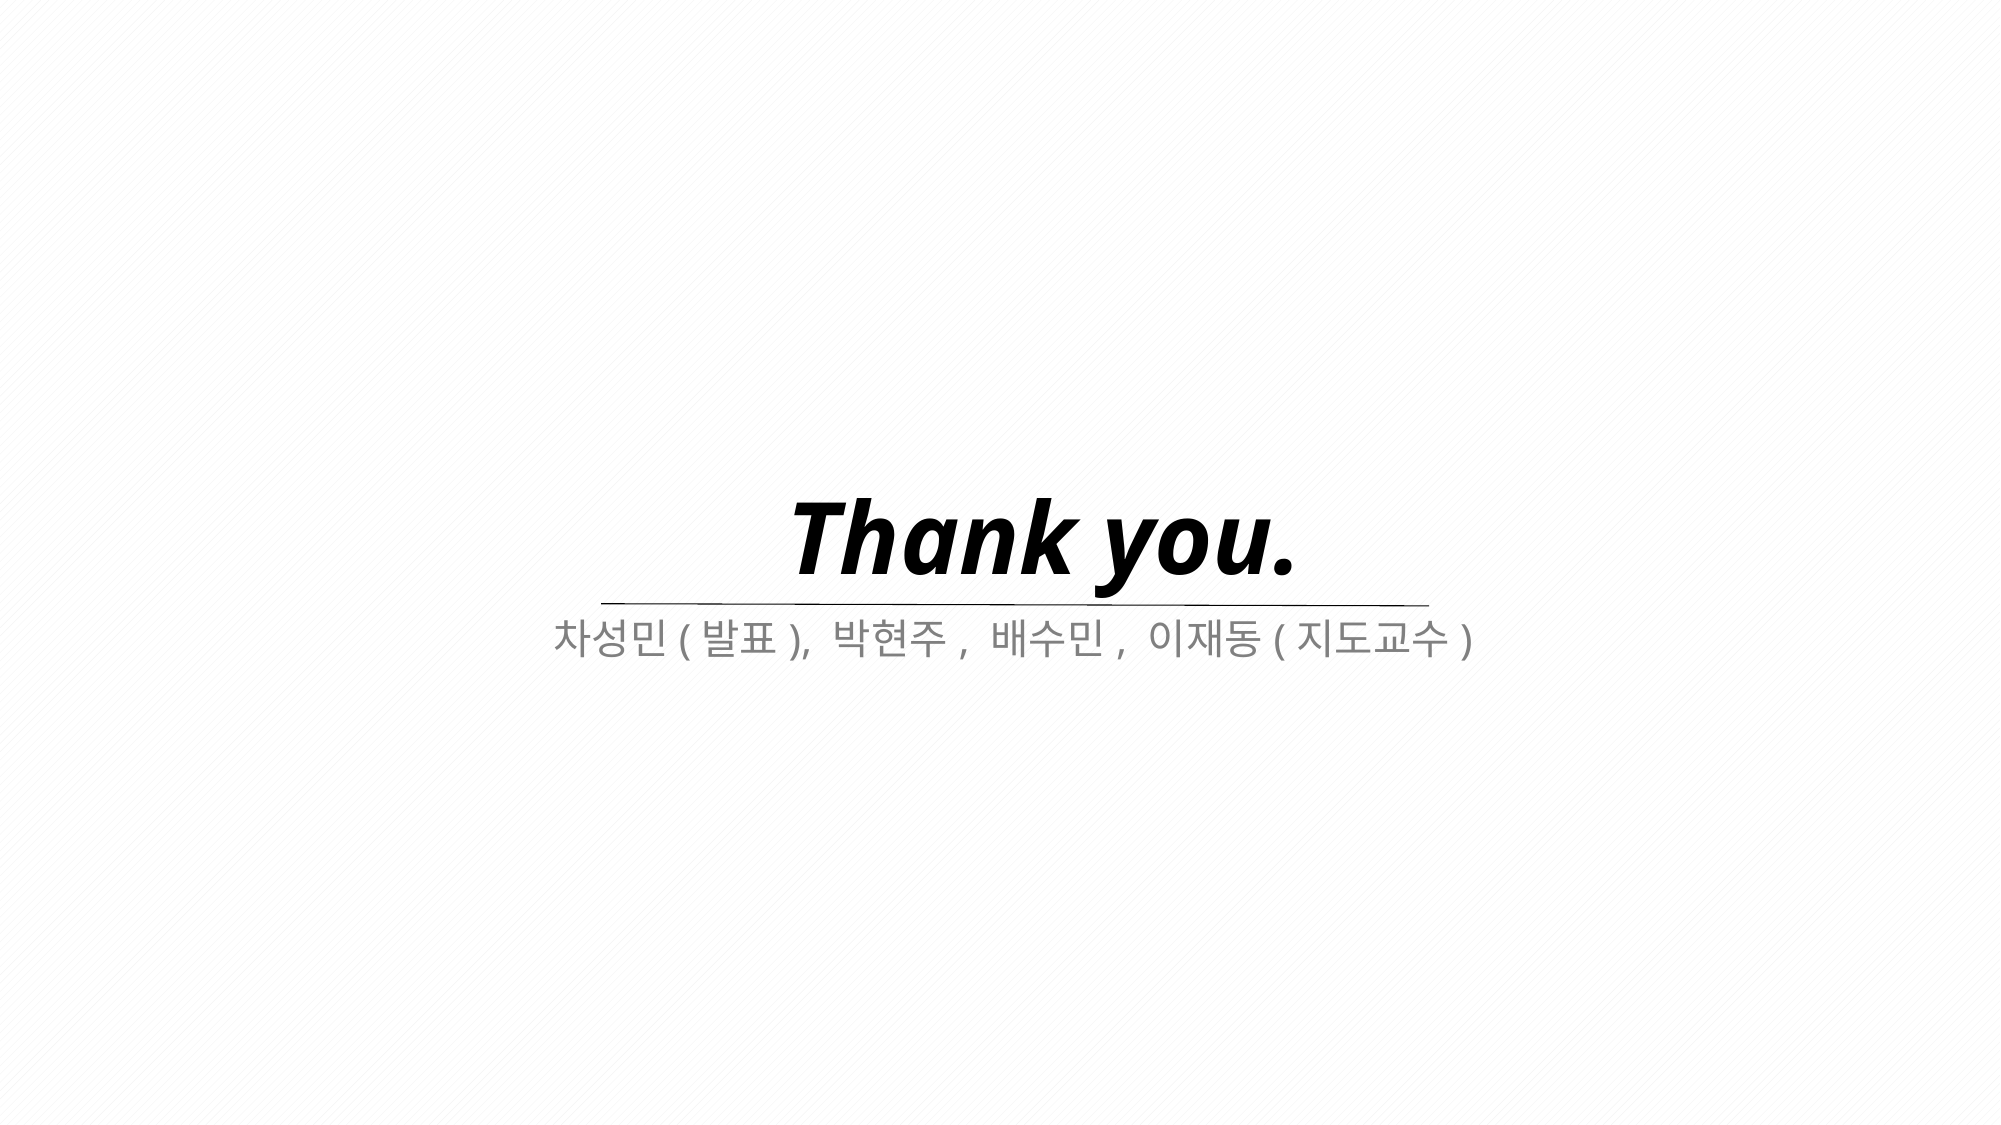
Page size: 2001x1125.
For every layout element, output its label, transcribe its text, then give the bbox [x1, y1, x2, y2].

text_box 차성민(발표), 박현주, 배수민, 이재동(지도교수) [538, 605, 1488, 671]
text_box Thank you. [771, 467, 1337, 603]
